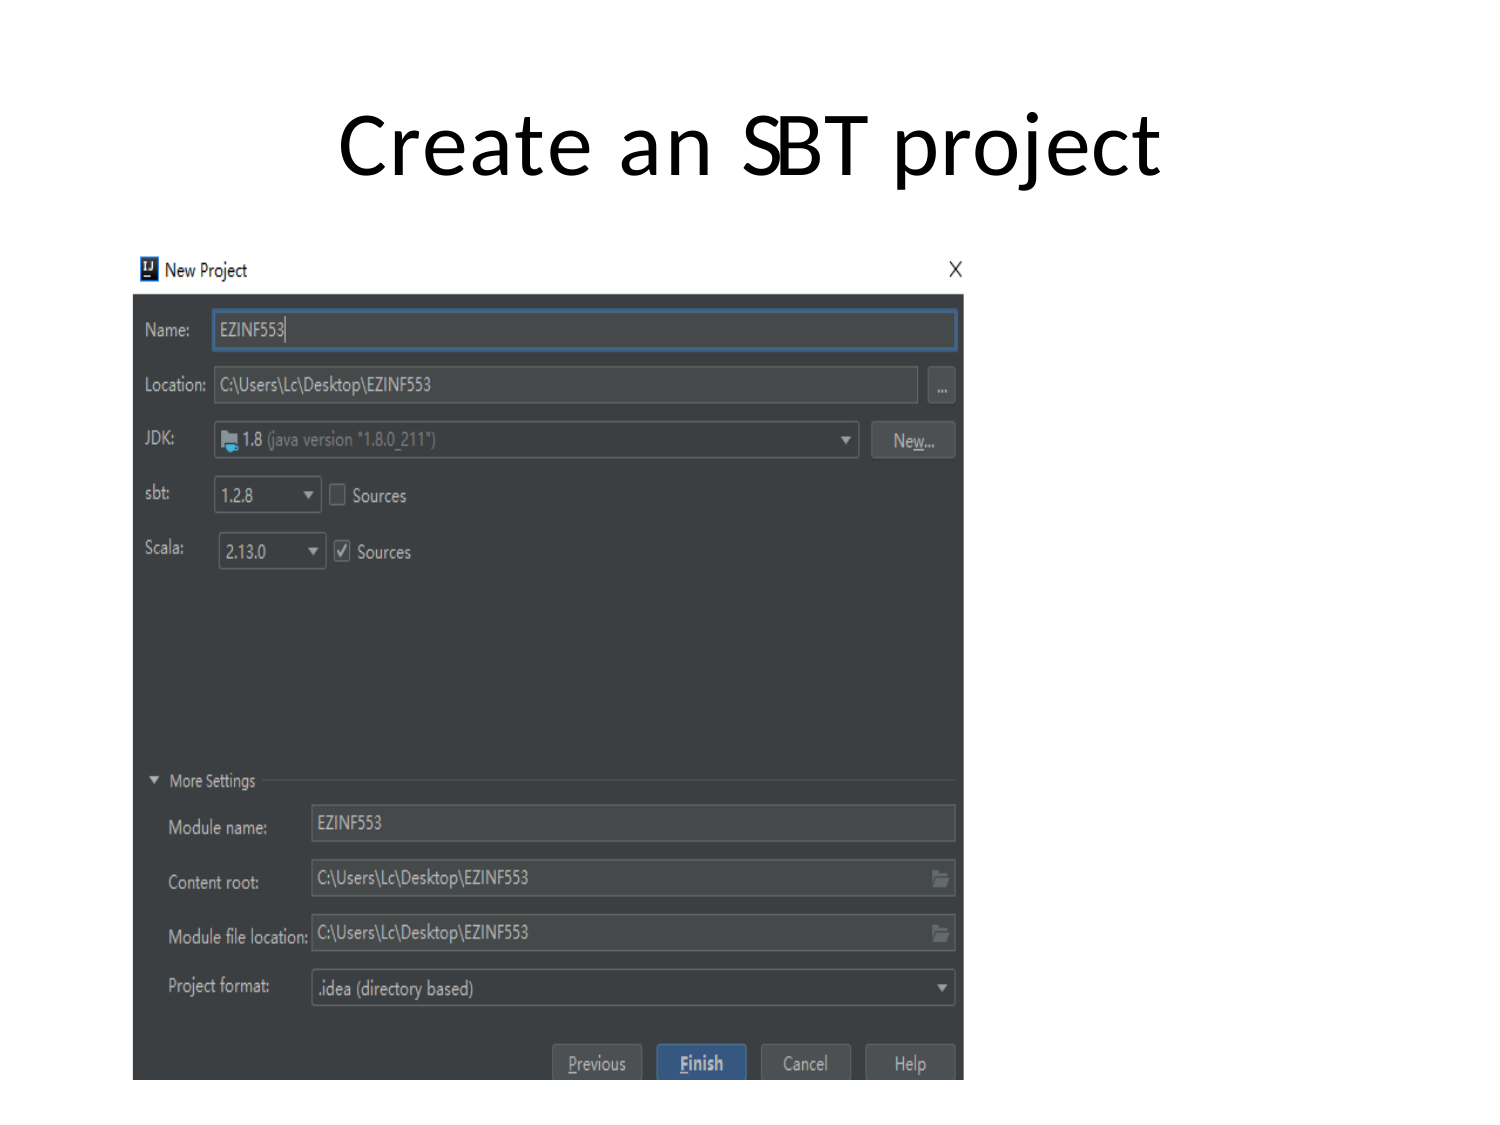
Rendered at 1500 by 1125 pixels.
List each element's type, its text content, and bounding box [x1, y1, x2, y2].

text_box [132, 249, 964, 1080]
title Create an SBT project [75, 44, 1425, 233]
